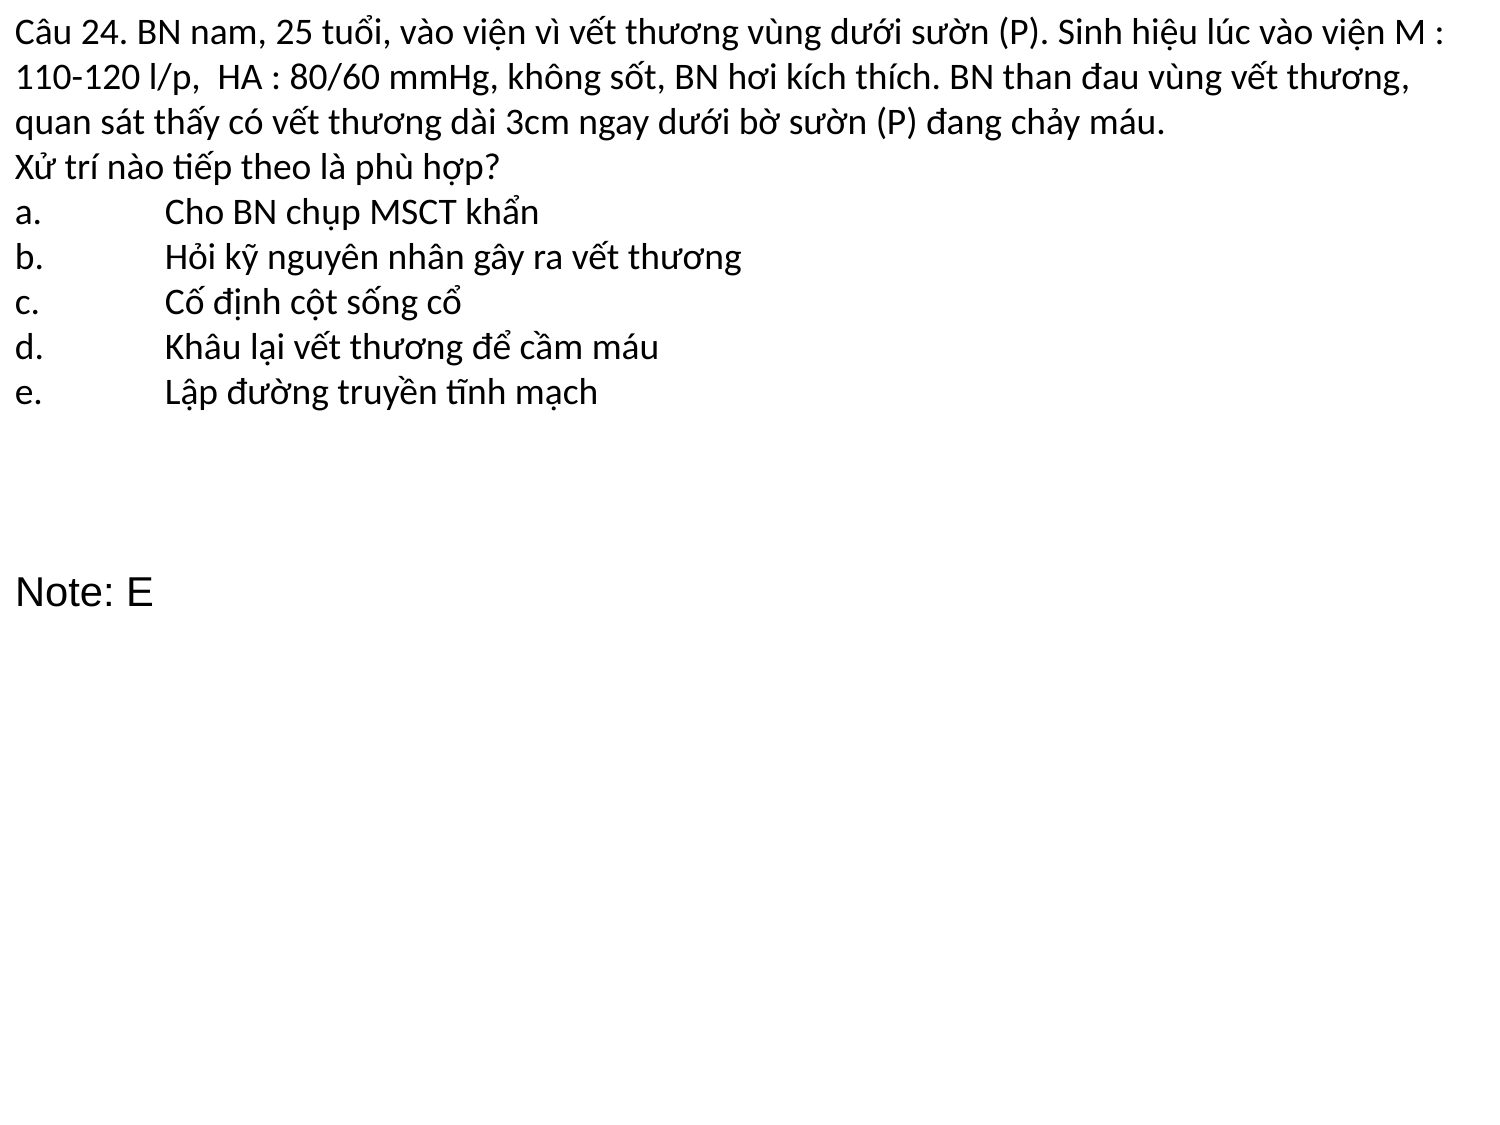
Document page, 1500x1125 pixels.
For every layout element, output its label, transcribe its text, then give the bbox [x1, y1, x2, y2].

subtitle Note: E [0, 562, 1500, 1094]
text_box Câu 24. BN nam, 25 tuổi, vào viện vì vết thương vùng dưới sườn (P). Sinh hiệu lúc vào viện M : 110-120 l/p, HA : 80/60 mmHg, không sốt, BN hơi kích thích. BN than đau vùng vết thương, quan sát thấy có vết thương dài 3cm ngay dưới bờ sườn (P) đang chảy máu. Xử trí nào tiếp theo là phù hợp? a. Cho BN chụp MSCT khẩn b. Hỏi kỹ nguyên nhân gây ra vết thương c. Cố định cột sống cổ d. Khâu lại vết thương để cầm máu e. Lập đường truyền tĩnh mạch [0, 0, 1483, 420]
